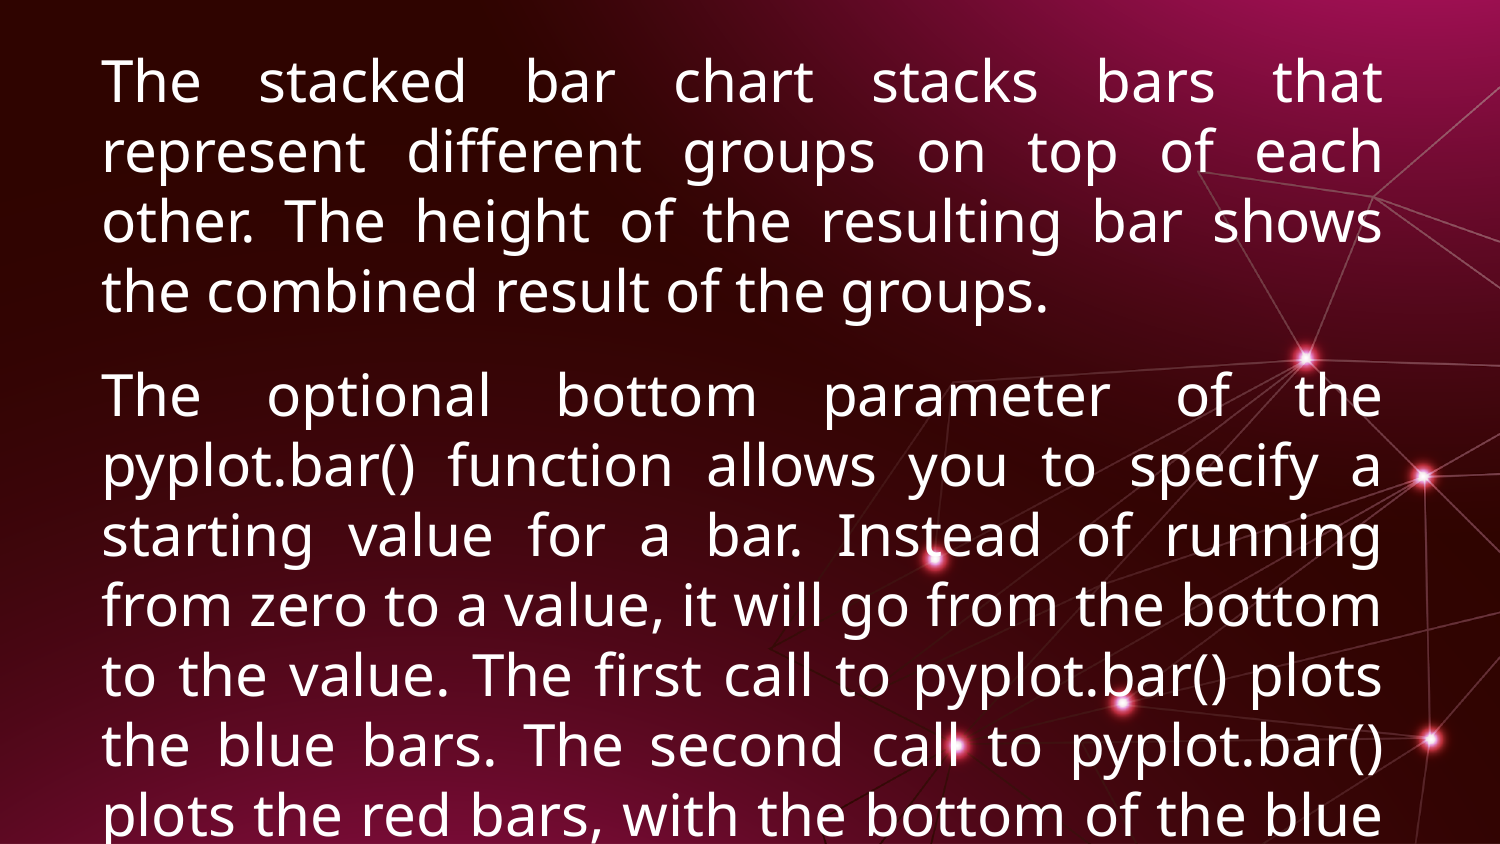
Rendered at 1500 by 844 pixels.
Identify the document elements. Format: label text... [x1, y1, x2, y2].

picture [0, 0, 1500, 844]
list The stacked bar chart stacks bars that represent different groups on top of each other. The height of the resulting bar shows the combined result of the groups. The optional bottom parameter of the pyplot.bar() function allows you to specify a starting value for a bar. Instead of running from zero to a value, it will go from the bottom to the value. The first call to pyplot.bar() plots the blue bars. The second call to pyplot.bar() plots the red bars, with the bottom of the blue bars being at the top of the red bars. [86, 29, 1399, 414]
